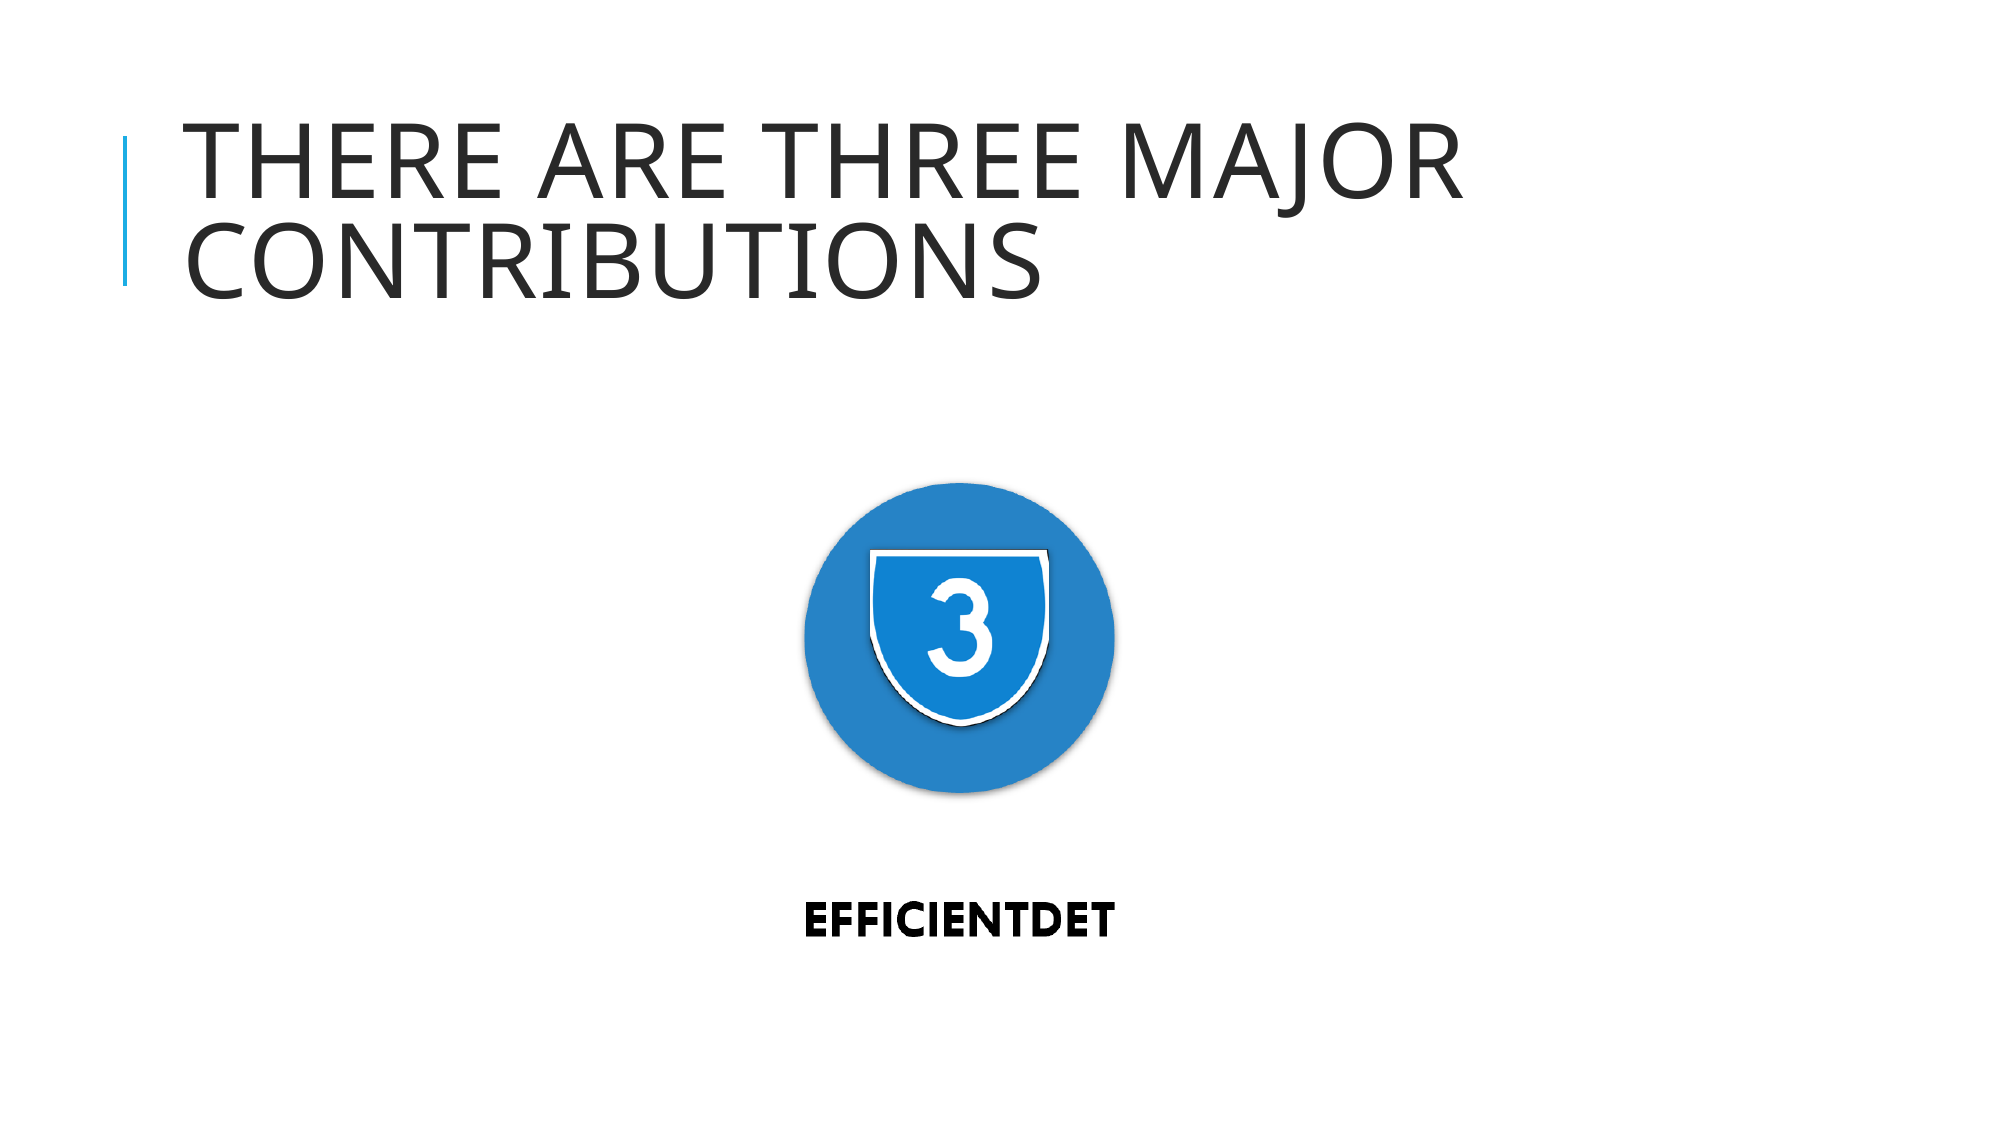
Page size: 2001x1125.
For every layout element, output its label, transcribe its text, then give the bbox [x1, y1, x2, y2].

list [765, 416, 1166, 994]
title There are three major contributions [168, 96, 1763, 342]
